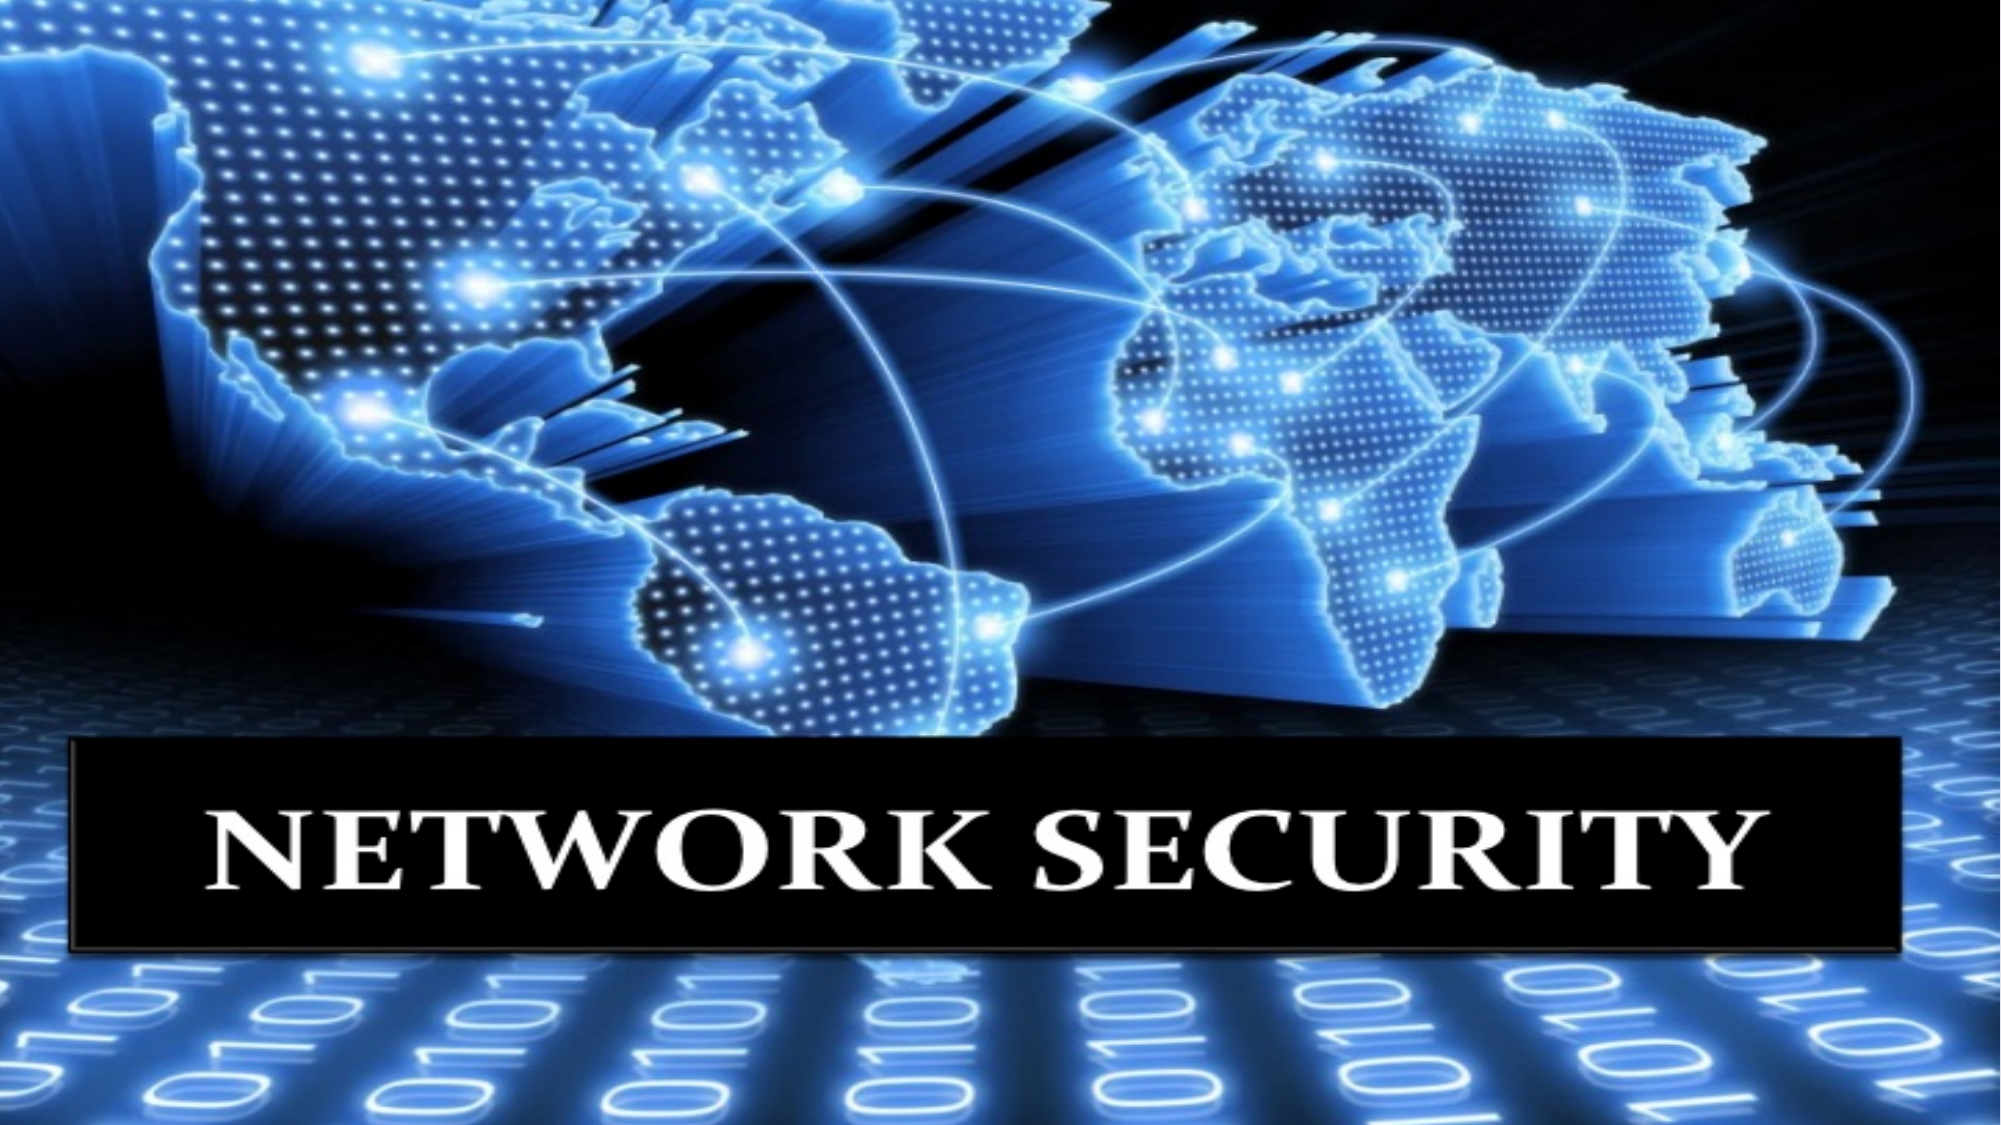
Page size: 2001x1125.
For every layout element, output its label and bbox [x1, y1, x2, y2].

list [0, 0, 2000, 1125]
